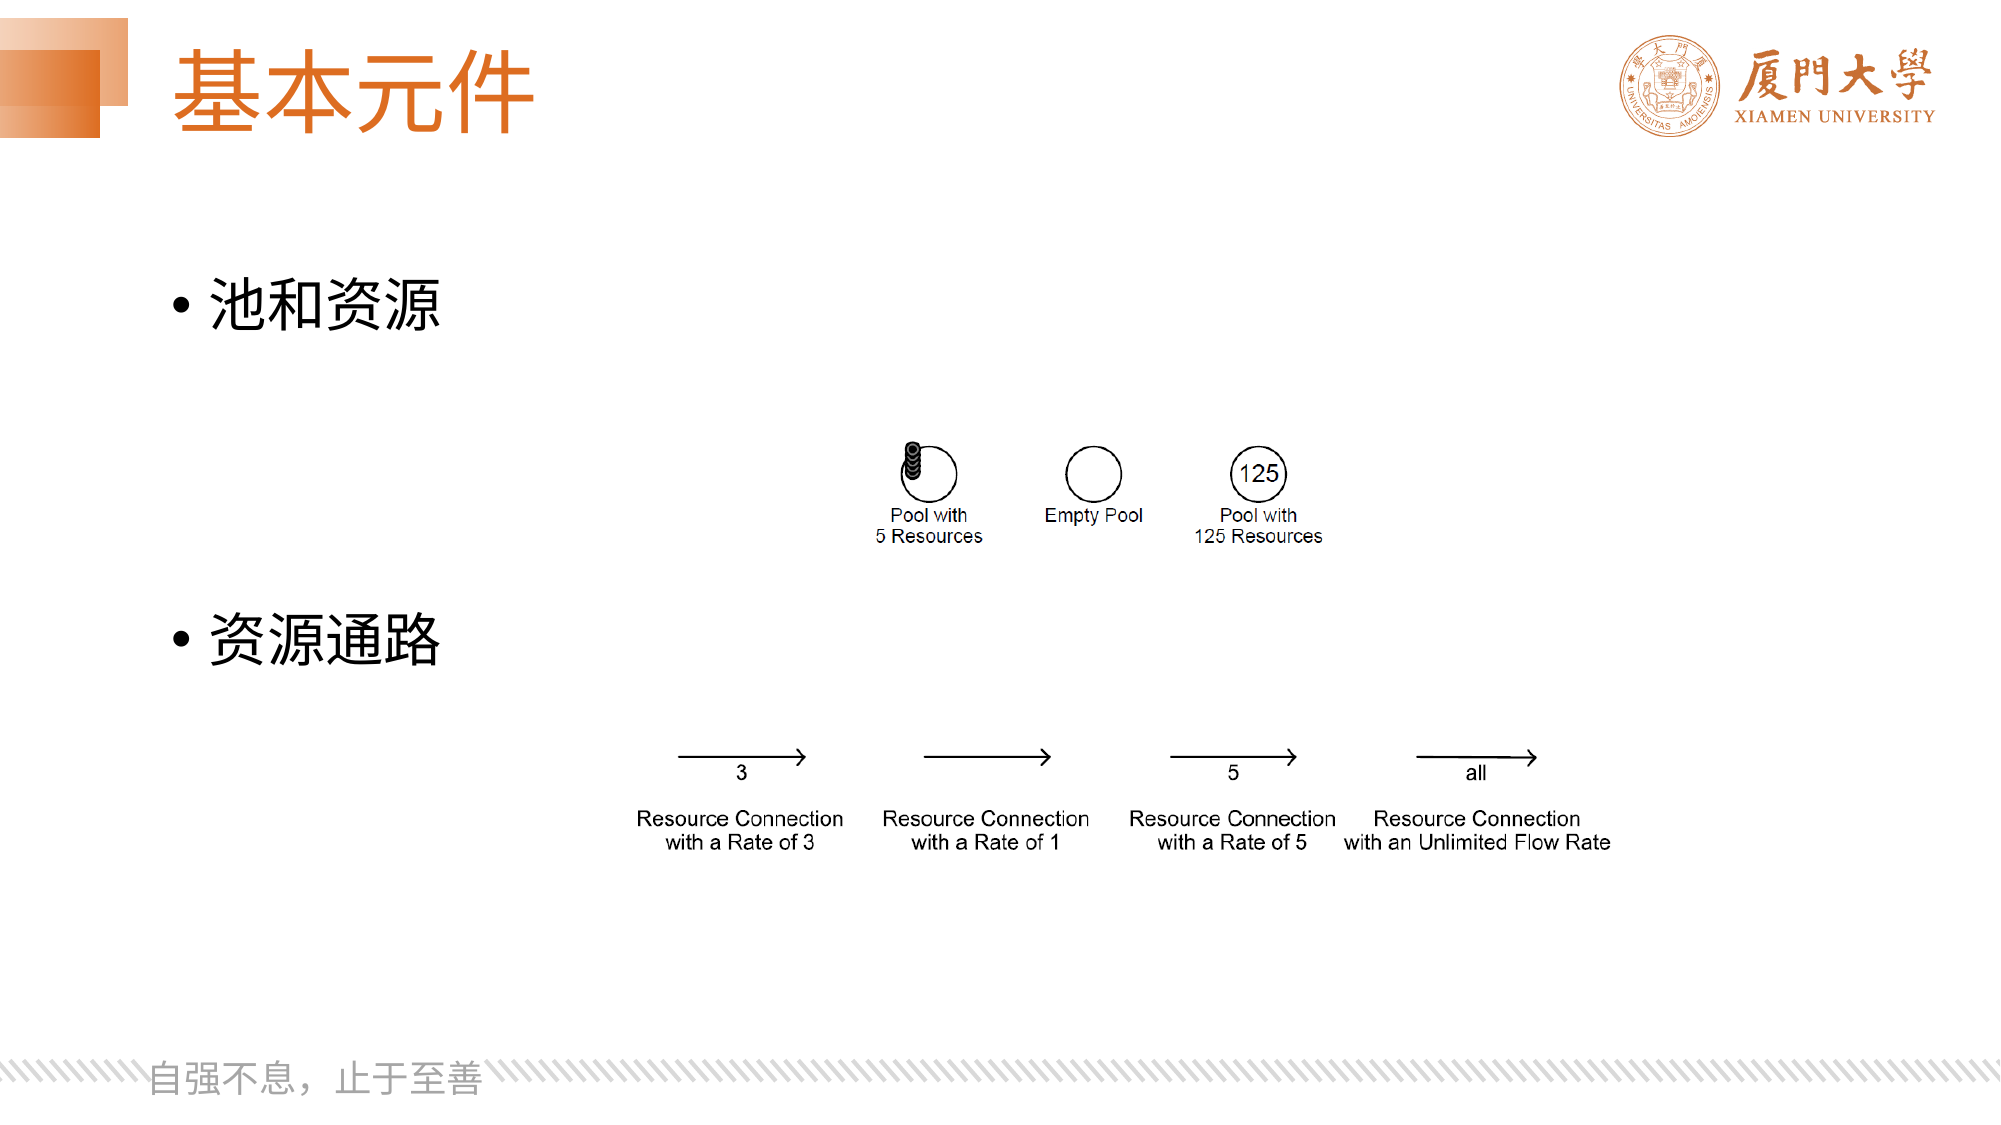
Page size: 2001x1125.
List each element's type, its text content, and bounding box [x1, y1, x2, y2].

picture [621, 719, 1625, 878]
picture [863, 418, 1345, 563]
list 池和资源 资源通路 [156, 268, 1882, 996]
title 基本元件 [156, 16, 1882, 177]
